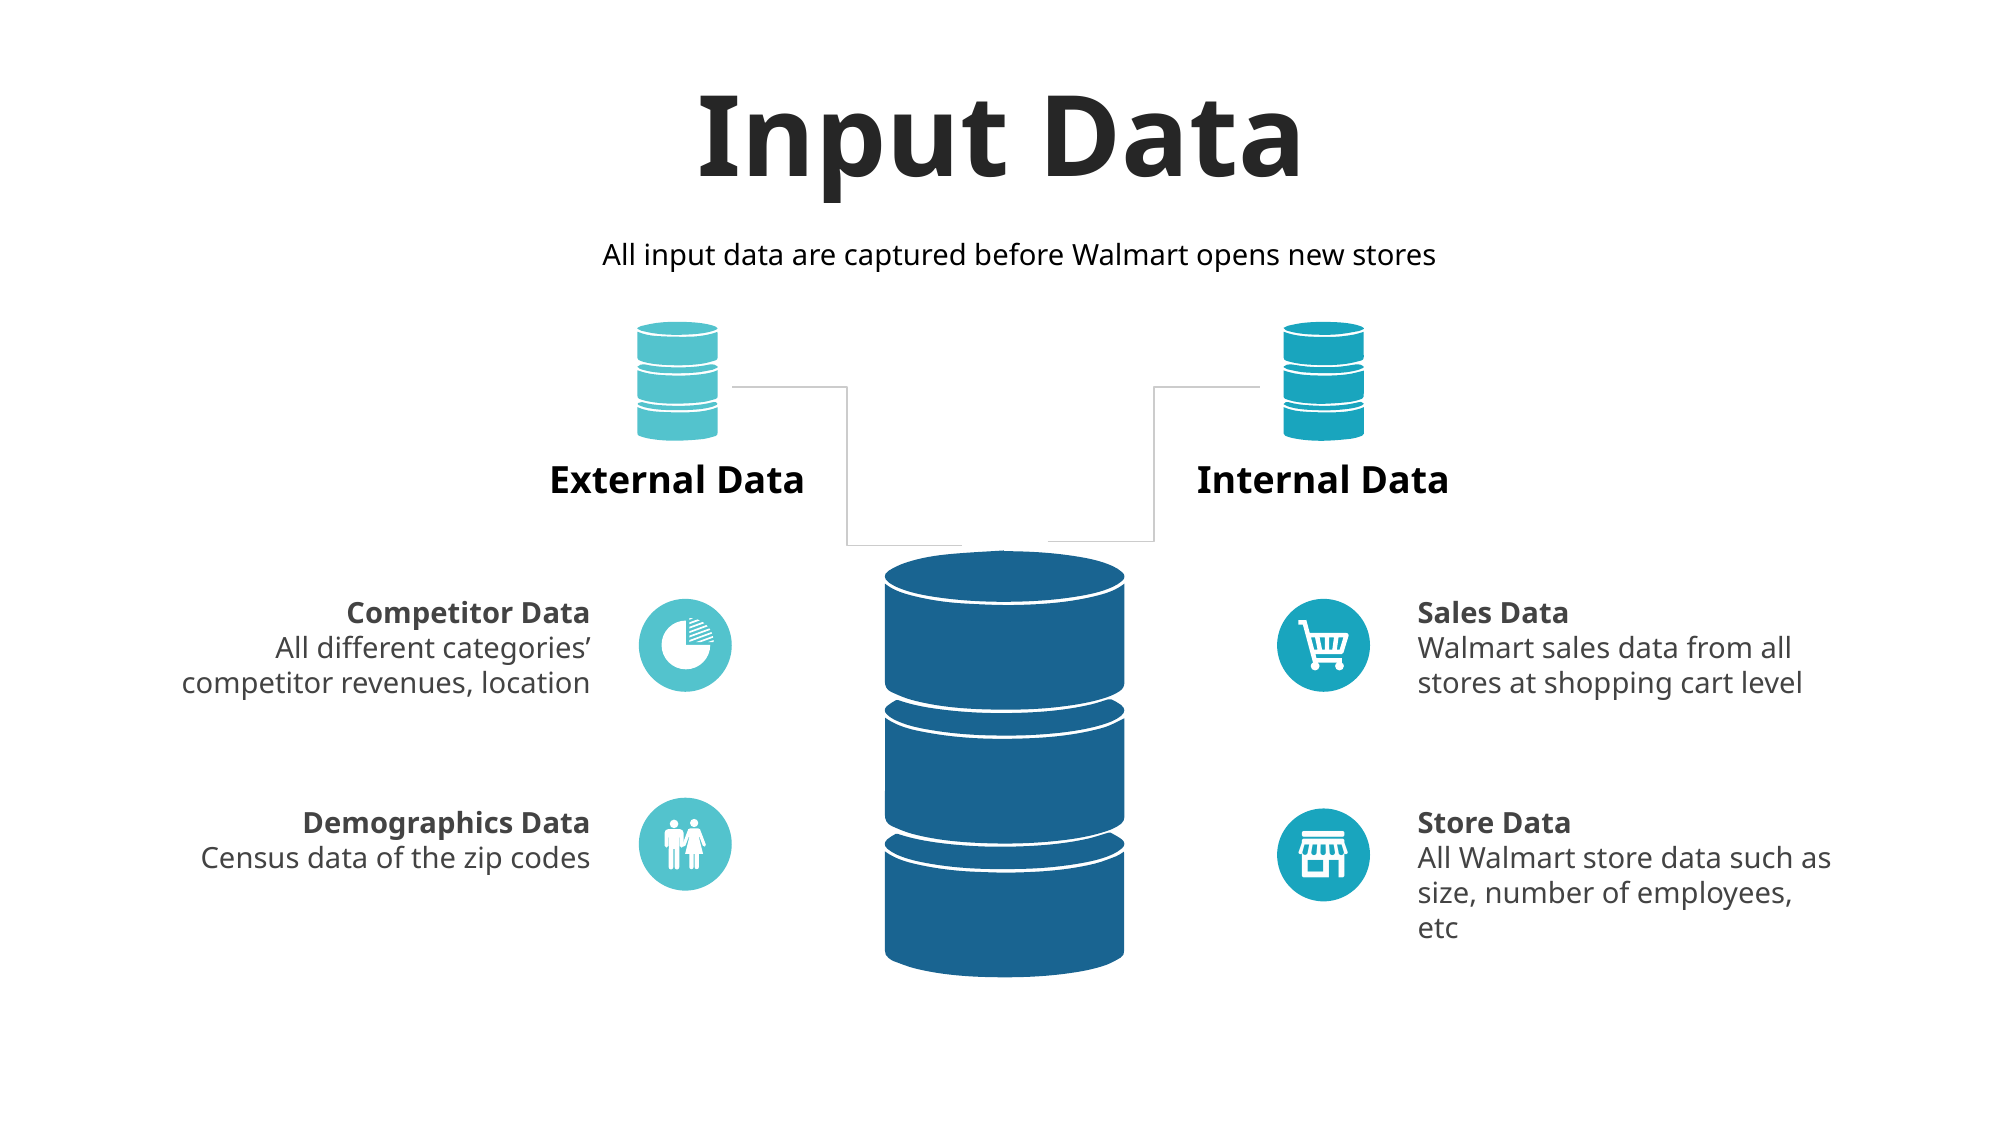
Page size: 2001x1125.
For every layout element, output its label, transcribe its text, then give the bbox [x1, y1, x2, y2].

text_box External Data [459, 453, 726, 504]
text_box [731, 386, 963, 546]
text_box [638, 797, 732, 891]
text_box All input data are captured before Walmart opens new stores [587, 221, 1634, 272]
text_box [1276, 808, 1371, 902]
text_box Sales Data Walmart sales data from all stores at shopping cart level Store Data All Walmart store data such as size, number of employees, etc [1402, 586, 1855, 977]
list Input Data [53, 80, 1952, 200]
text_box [638, 598, 732, 692]
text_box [637, 321, 718, 441]
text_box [1047, 386, 1261, 542]
text_box Internal Data [1266, 453, 1542, 504]
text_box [884, 550, 1125, 977]
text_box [1276, 598, 1371, 692]
text_box Competitor Data All different categories’ competitor revenues, location Demographics Data Census data of the zip codes [87, 586, 606, 847]
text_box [1283, 321, 1364, 441]
